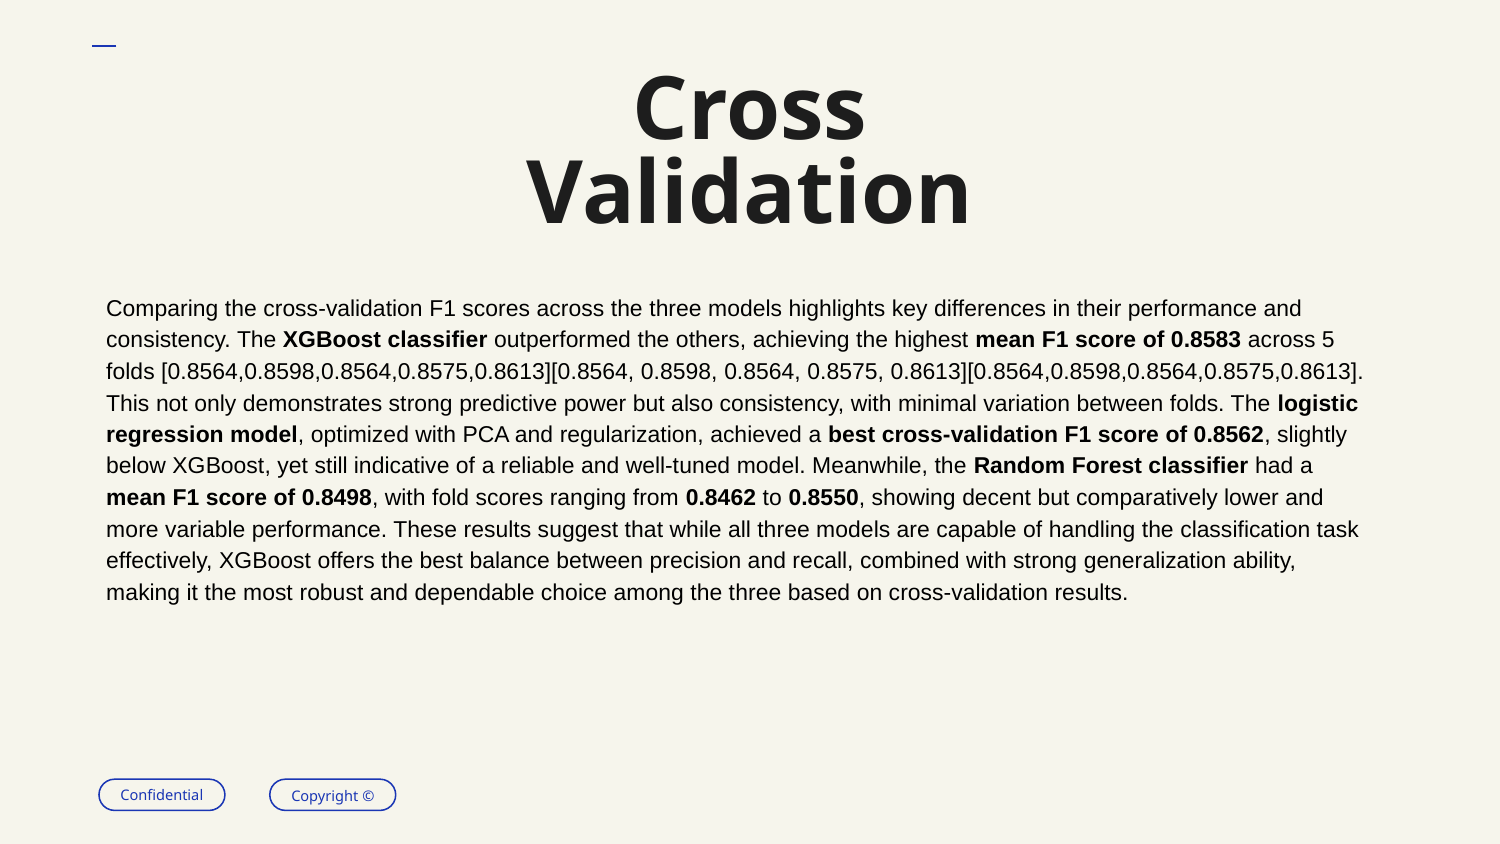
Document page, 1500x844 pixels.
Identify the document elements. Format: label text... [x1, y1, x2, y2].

list Comparing the cross-validation F1 scores across the three models highlights key differences in their performance and consistency. The XGBoost classifier outperformed the others, achieving the highest mean F1 score of 0.8583 across 5 folds [0.8564,0.8598,0.8564,0.8575,0.8613][0.8564, 0.8598, 0.8564, 0.8575, 0.8613][0.8564,0.8598,0.8564,0.8575,0.8613]. This not only demonstrates strong predictive power but also consistency, with minimal variation between folds. The logistic regression model, optimized with PCA and regularization, achieved a best cross-validation F1 score of 0.8562, slightly below XGBoost, yet still indicative of a reliable and well-tuned model. Meanwhile, the Random Forest classifier had a mean F1 score of 0.8498, with fold scores ranging from 0.8462 to 0.8550, showing decent but comparatively lower and more variable performance. These results suggest that while all three models are capable of handling the classification task effectively, XGBoost offers the best balance between precision and recall, combined with strong generalization ability, making it the most robust and dependable choice among the three based on cross-validation results. [91, 274, 1392, 844]
title Cross Validation [387, 57, 1113, 264]
